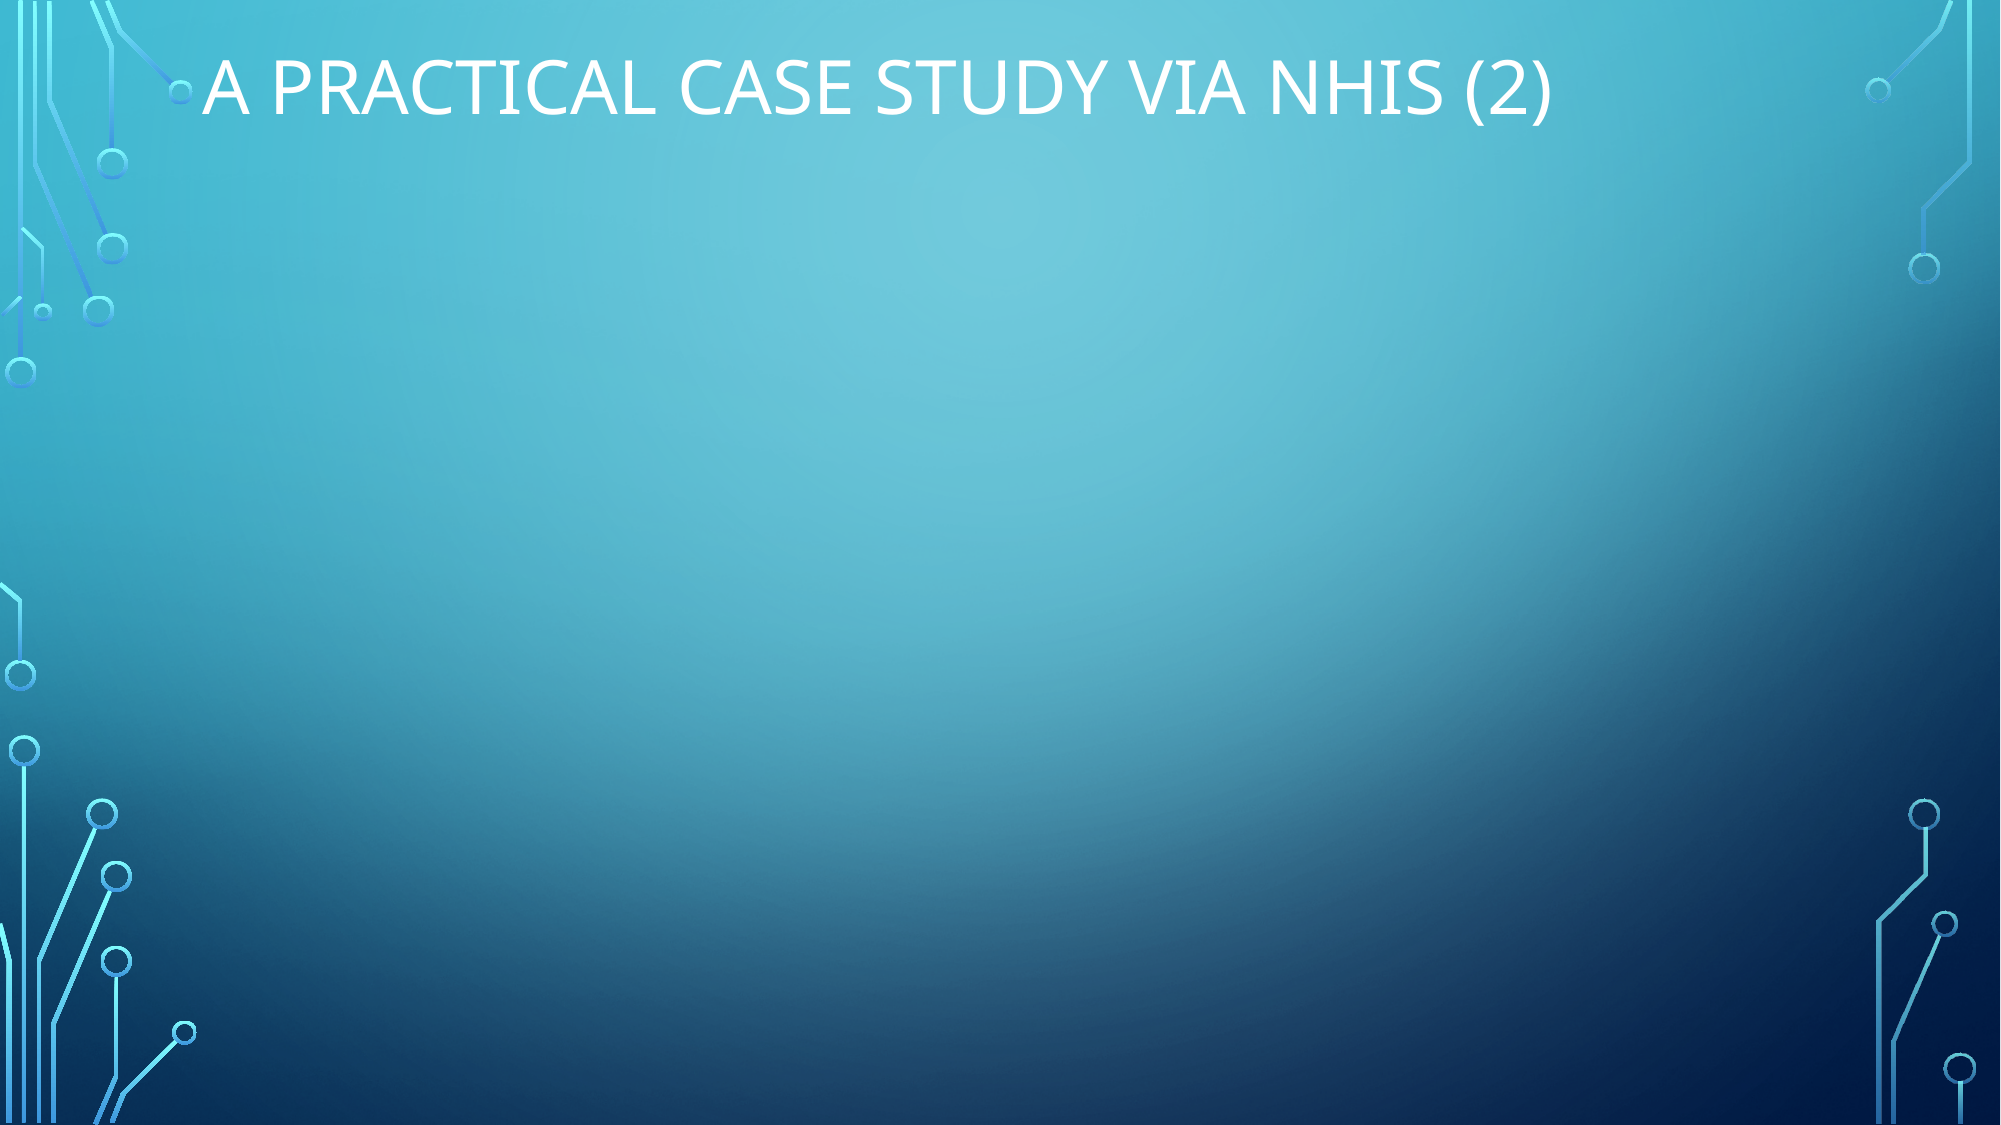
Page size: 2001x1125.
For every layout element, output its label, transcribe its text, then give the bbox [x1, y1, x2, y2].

title A practical case study via nhis (2) [187, 24, 1813, 158]
